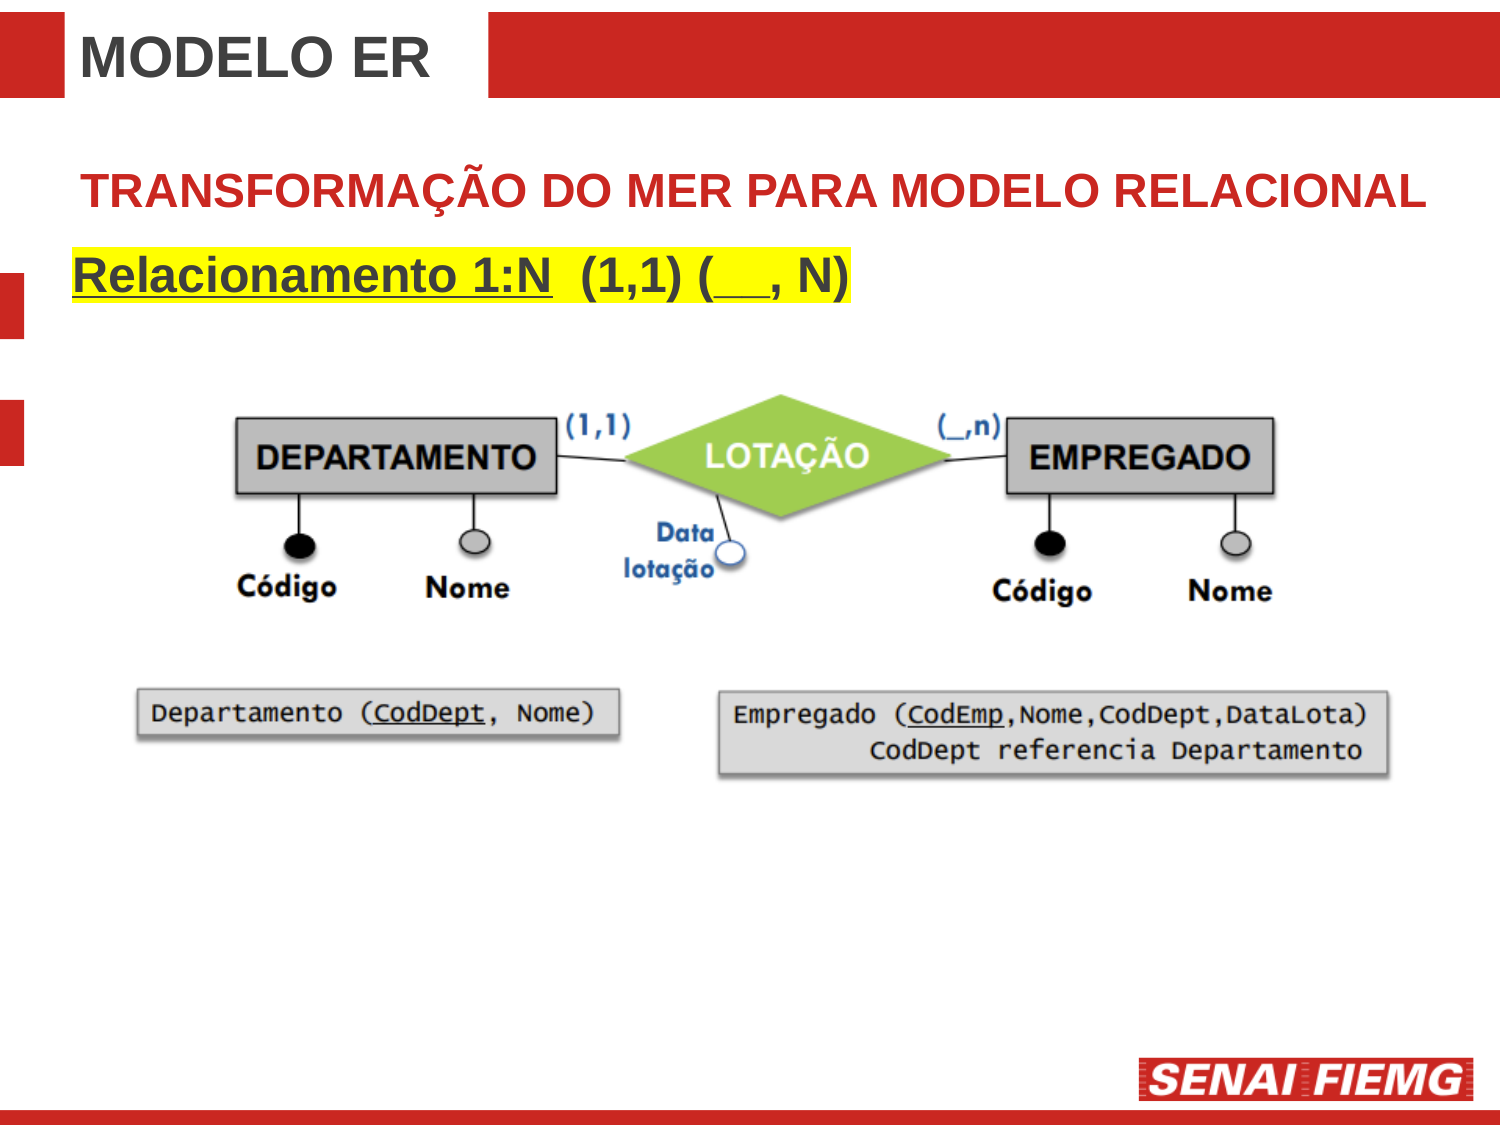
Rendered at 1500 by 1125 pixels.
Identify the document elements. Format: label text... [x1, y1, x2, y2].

picture [90, 332, 1410, 814]
picture [1131, 1047, 1500, 1125]
text_box [0, 12, 65, 98]
text_box [0, 273, 25, 340]
text_box TRANSFORMAÇÃO DO MER PARA MODELO RELACIONAL [65, 152, 1471, 229]
text_box MODELO ER [65, 12, 488, 98]
text_box [488, 12, 1500, 98]
text_box [0, 1110, 1126, 1125]
text_box Relacionamento 1:N (1,1) (__, N) [57, 235, 1426, 311]
text_box [0, 399, 25, 466]
